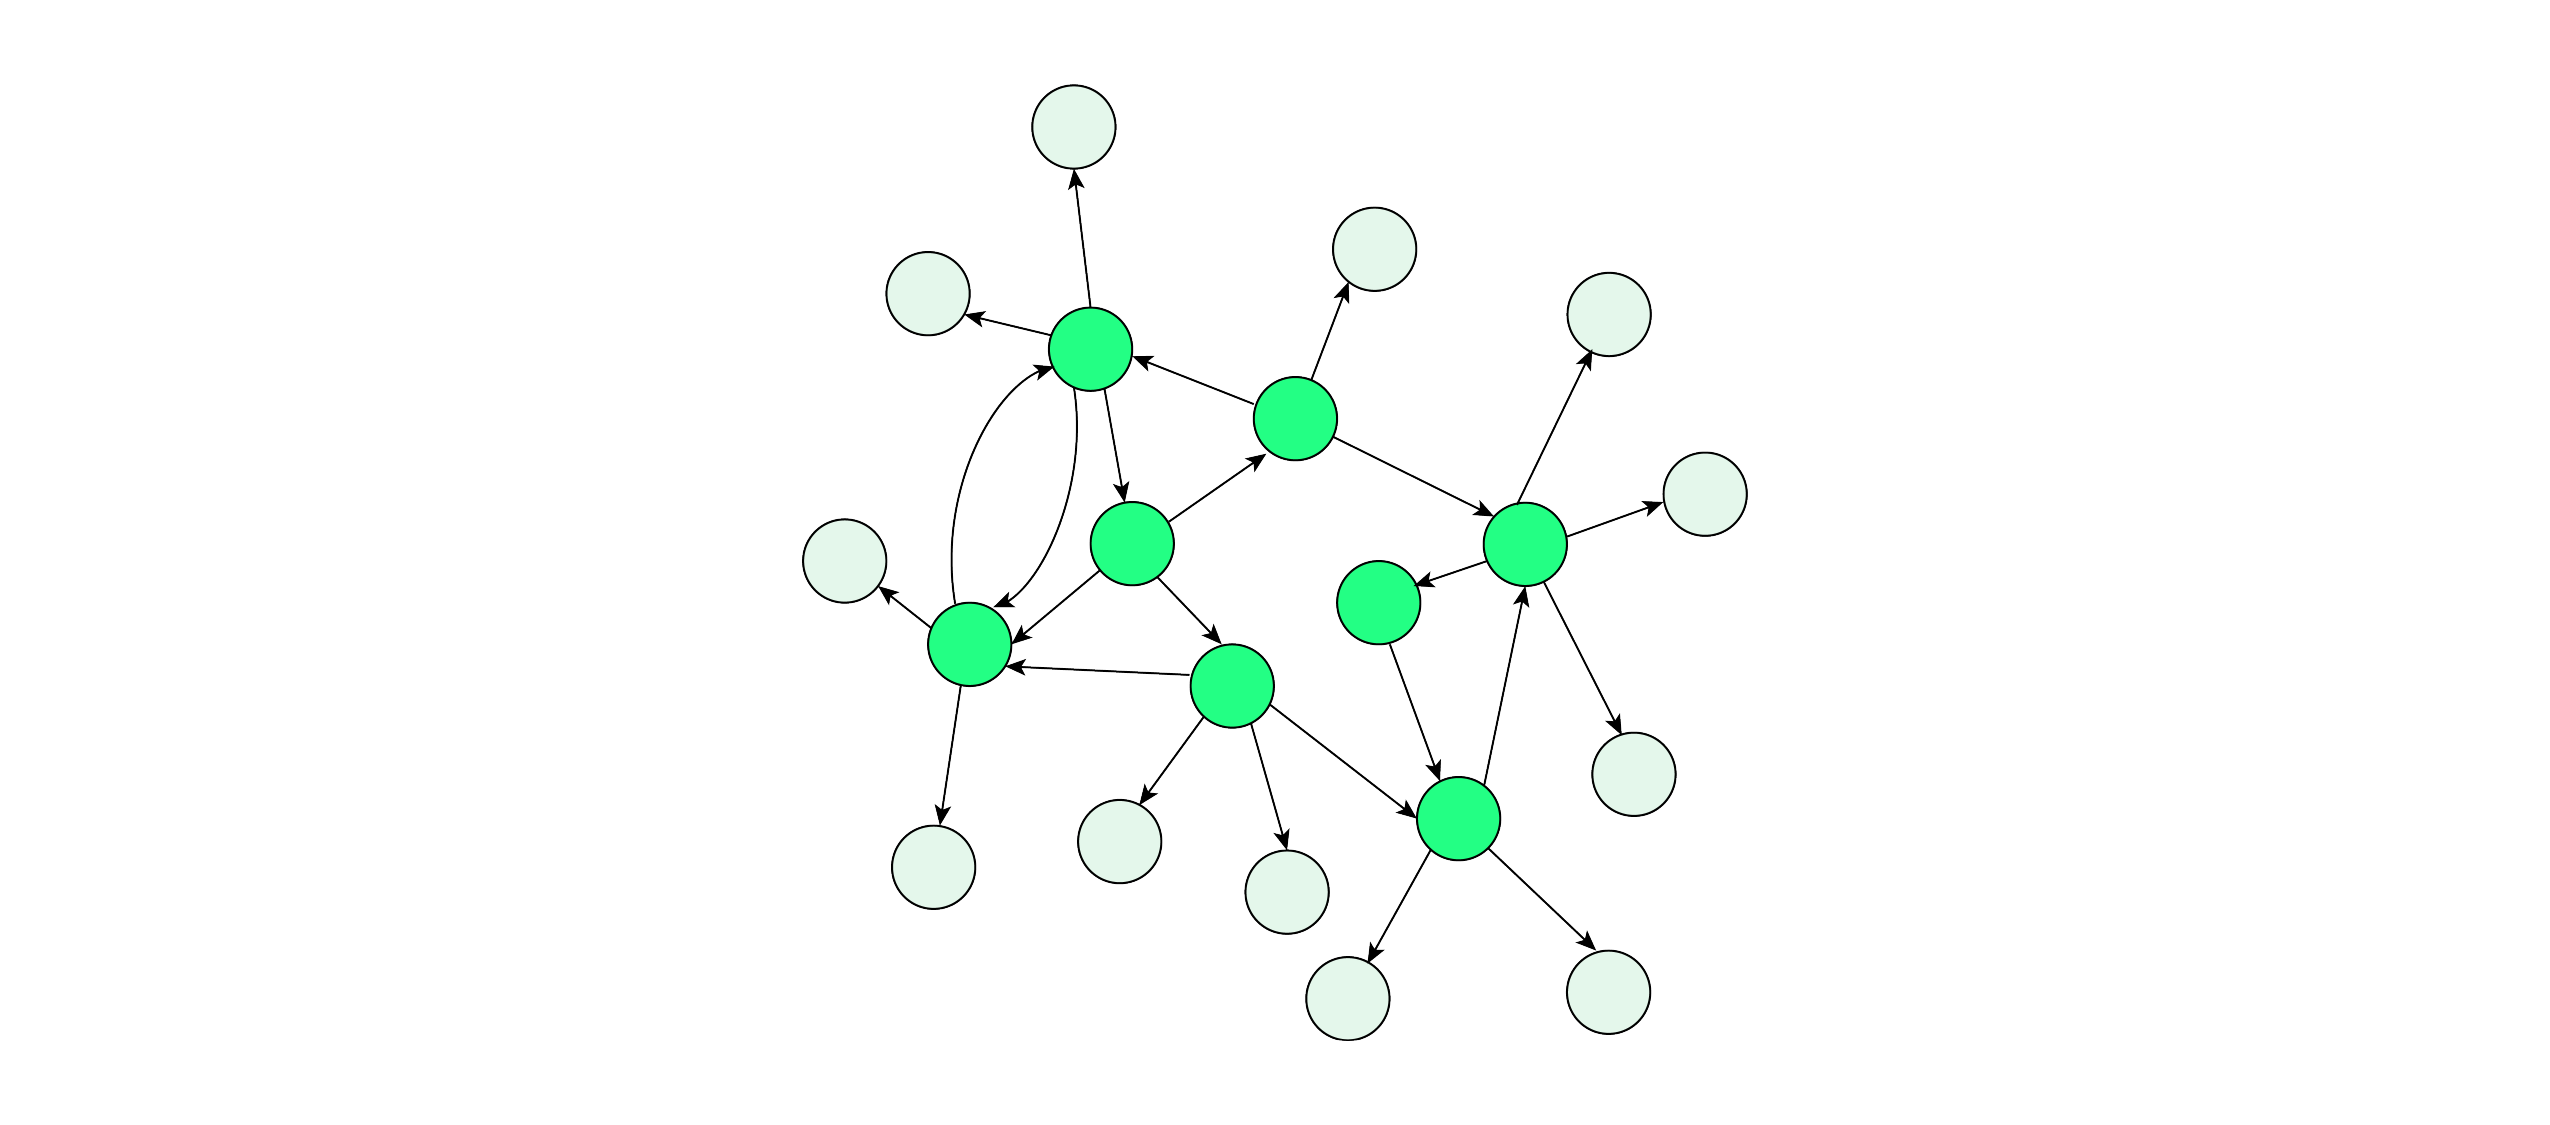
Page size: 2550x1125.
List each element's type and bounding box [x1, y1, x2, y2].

picture [801, 84, 1748, 1041]
